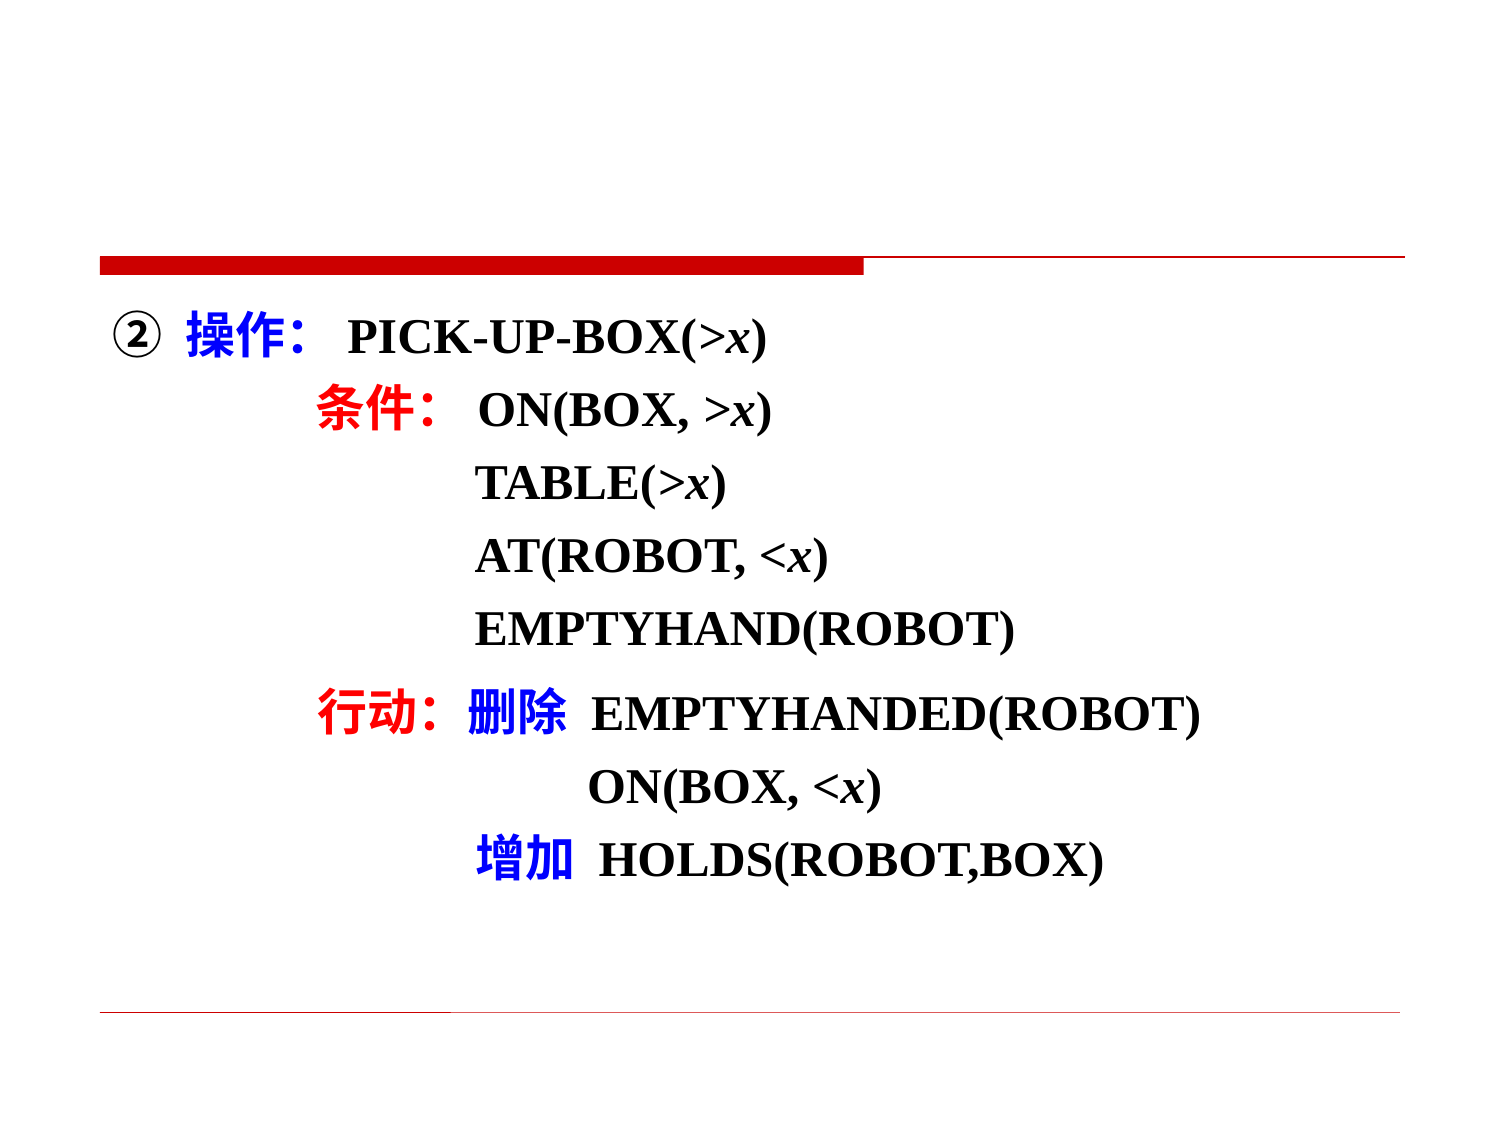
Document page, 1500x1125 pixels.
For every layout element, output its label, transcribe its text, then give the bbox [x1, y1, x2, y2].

text_box ② 操作：PICK-UP-BOX(>x) 条件：ON(BOX, >x) TABLE(>x) AT(ROBOT, <x) EMPTYHAND(ROBOT) 行动：删除 EMPTYHANDED(ROBOT) ON(BOX, <x) 增加 HOLDS(ROBOT,BOX) [112, 290, 1400, 887]
